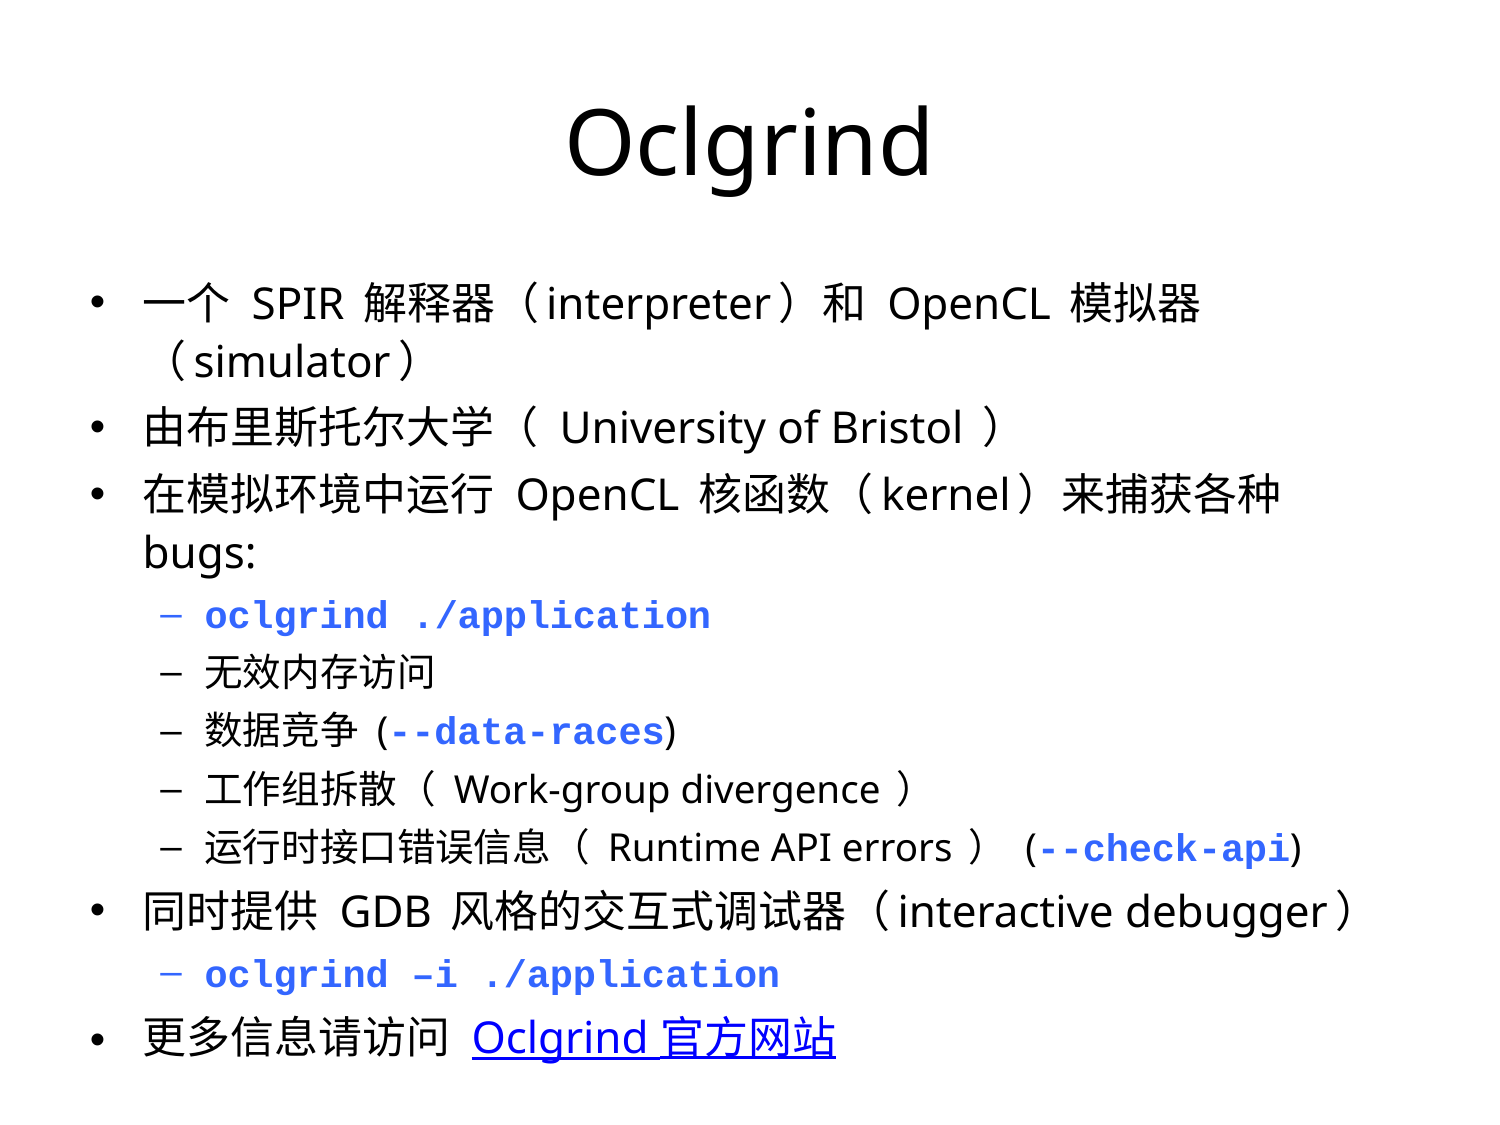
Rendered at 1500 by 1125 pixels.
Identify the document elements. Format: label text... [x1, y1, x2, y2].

text_box 一个 SPIR 解释器（interpreter）和 OpenCL 模拟器（simulator） 由布里斯托尔大学（ University of Bristol ） 在模拟环境中运行 OpenCL 核函数（kernel）来捕获各种 bugs: oclgrind ./application 无效内存访问 数据竞争 (--data-races) 工作组拆散（ Work-group divergence ） 运行时接口错误信息（ Runtime API errors ） (--check-api) 同时提供 GDB 风格的交互式调试器（interactive debugger） oclgrind –i ./application 更多信息请访问 Oclgrind 官方网站 [74, 262, 1425, 1083]
text_box Oclgrind [74, 45, 1425, 233]
